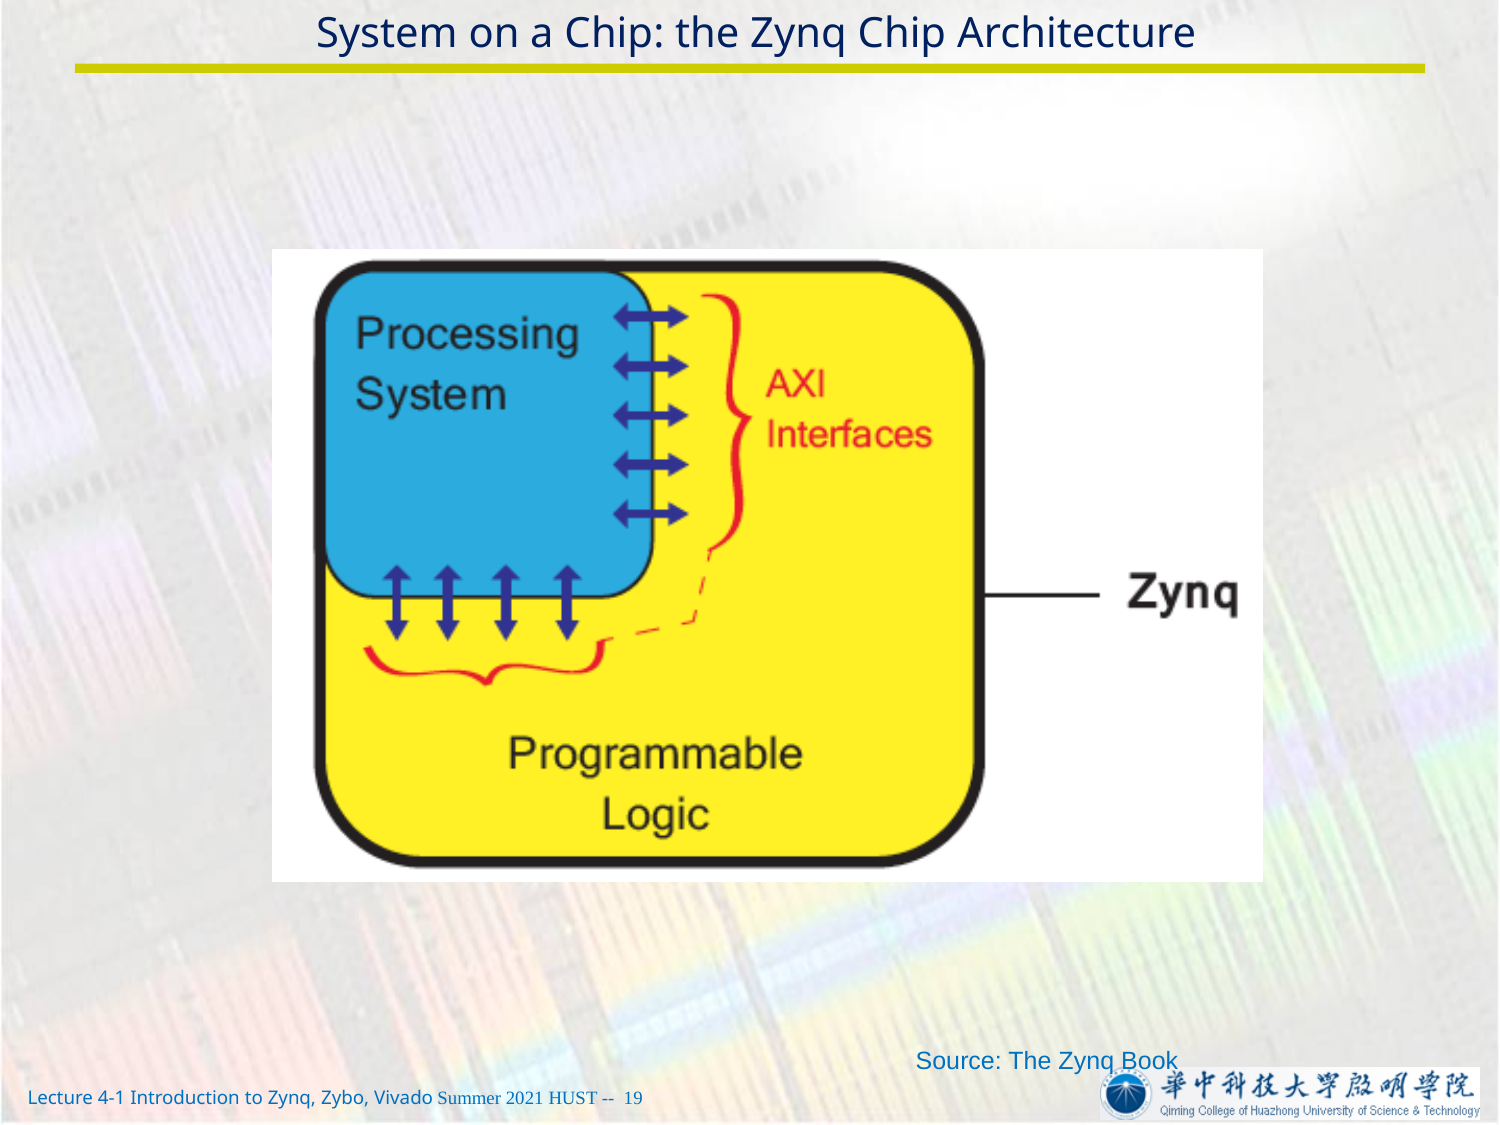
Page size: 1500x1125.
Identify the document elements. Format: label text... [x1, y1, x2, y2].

text_box Source: The Zynq Book [900, 1037, 1201, 1083]
title System on a Chip: the Zynq Chip Architecture [50, 5, 1463, 69]
picture [0, 0, 1500, 1125]
